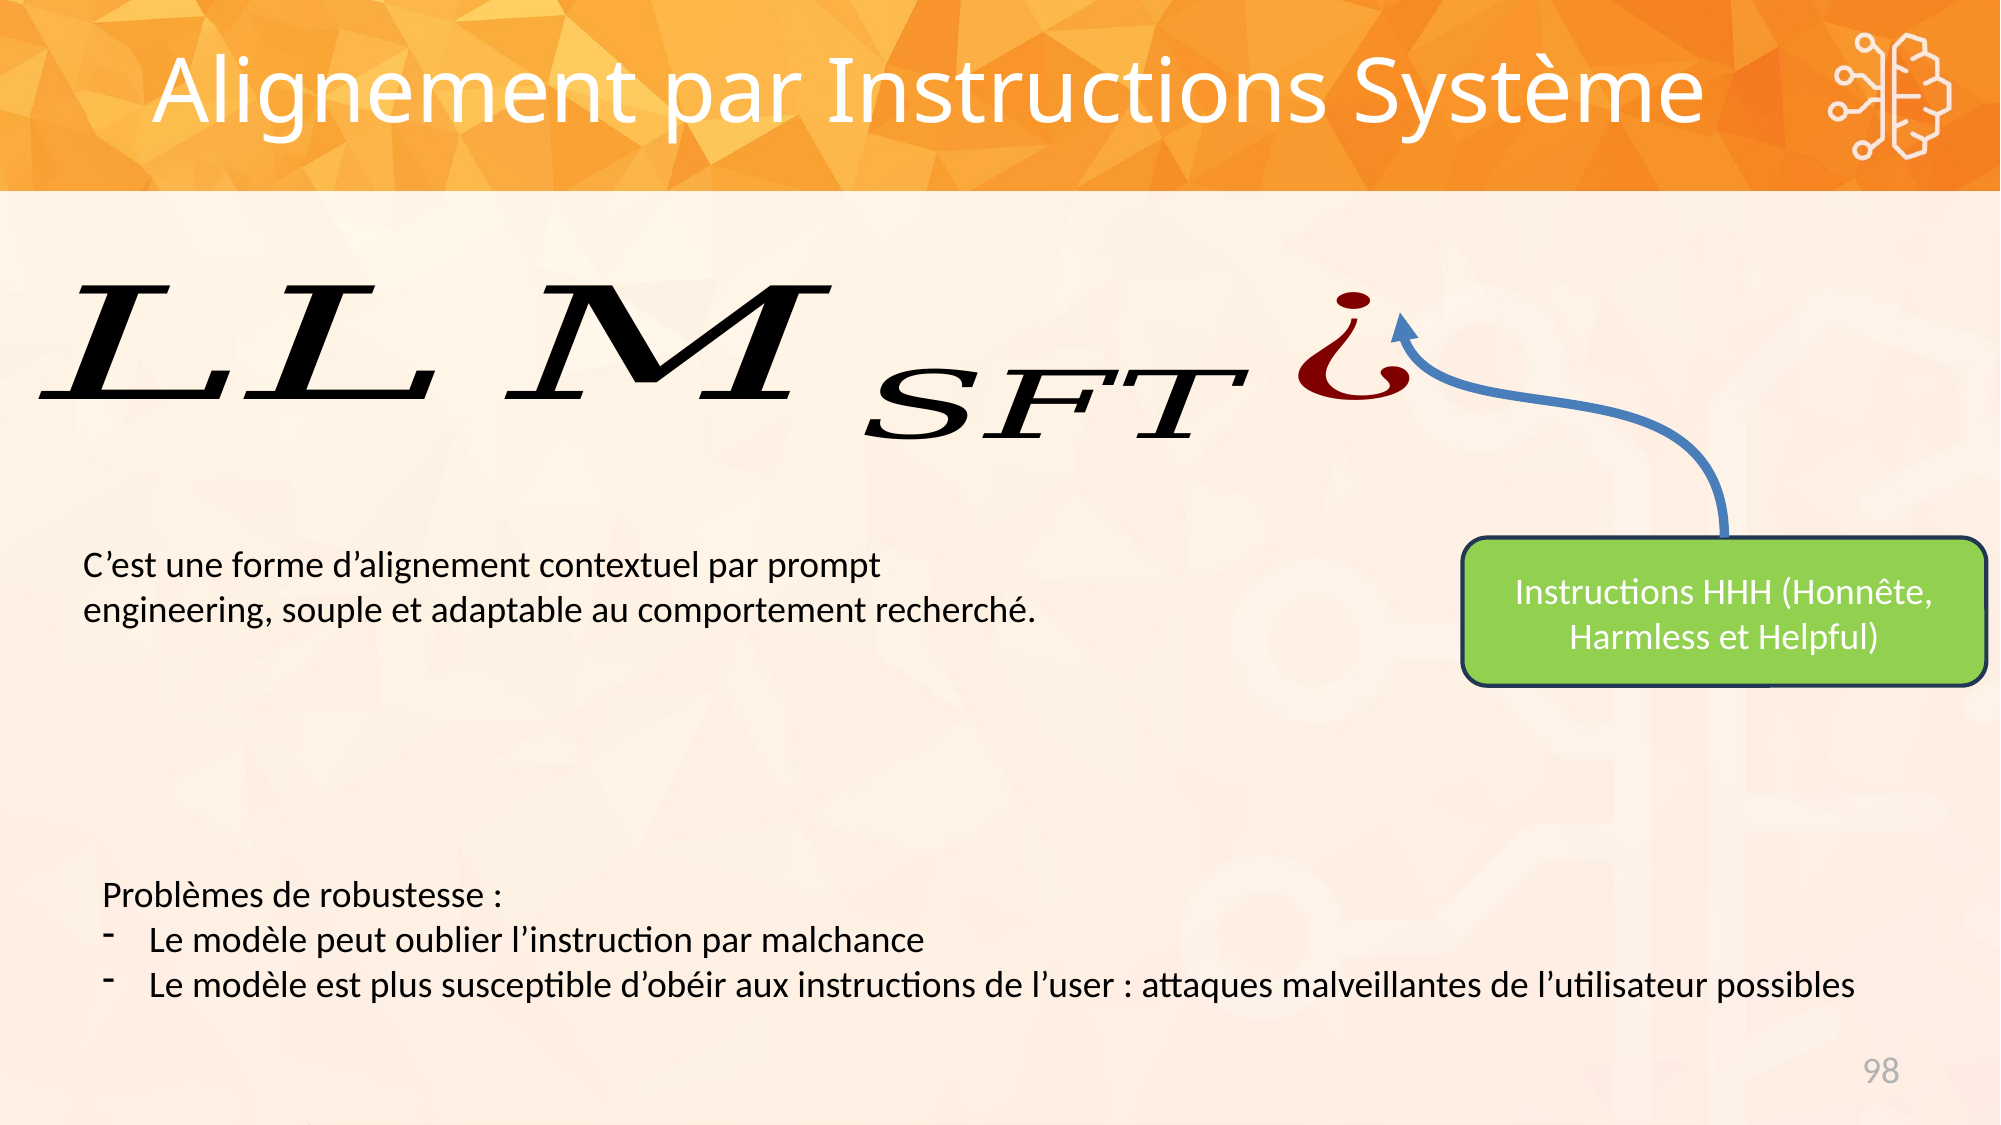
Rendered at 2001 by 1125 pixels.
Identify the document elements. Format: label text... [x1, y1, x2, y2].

picture [0, 0, 2000, 1125]
text_box Alignement par Instructions Système [150, 30, 1875, 141]
text_box Problèmes de robustesse : Le modèle peut oublier l’instruction par malchance Le modèle est plus susceptible d’obéir aux instructions de l’user : attaques malveillantes de l’utilisateur possibles [87, 862, 1938, 1013]
text_box C’est une forme d’alignement contextuel par prompt engineering, souple et adaptable au comportement recherché. [68, 532, 1074, 637]
slide_number 98 [1440, 1046, 1900, 1103]
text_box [1449, 262, 1675, 588]
text_box Instructions HHH (Honnête, Harmless et Helpful) [1460, 535, 1989, 688]
